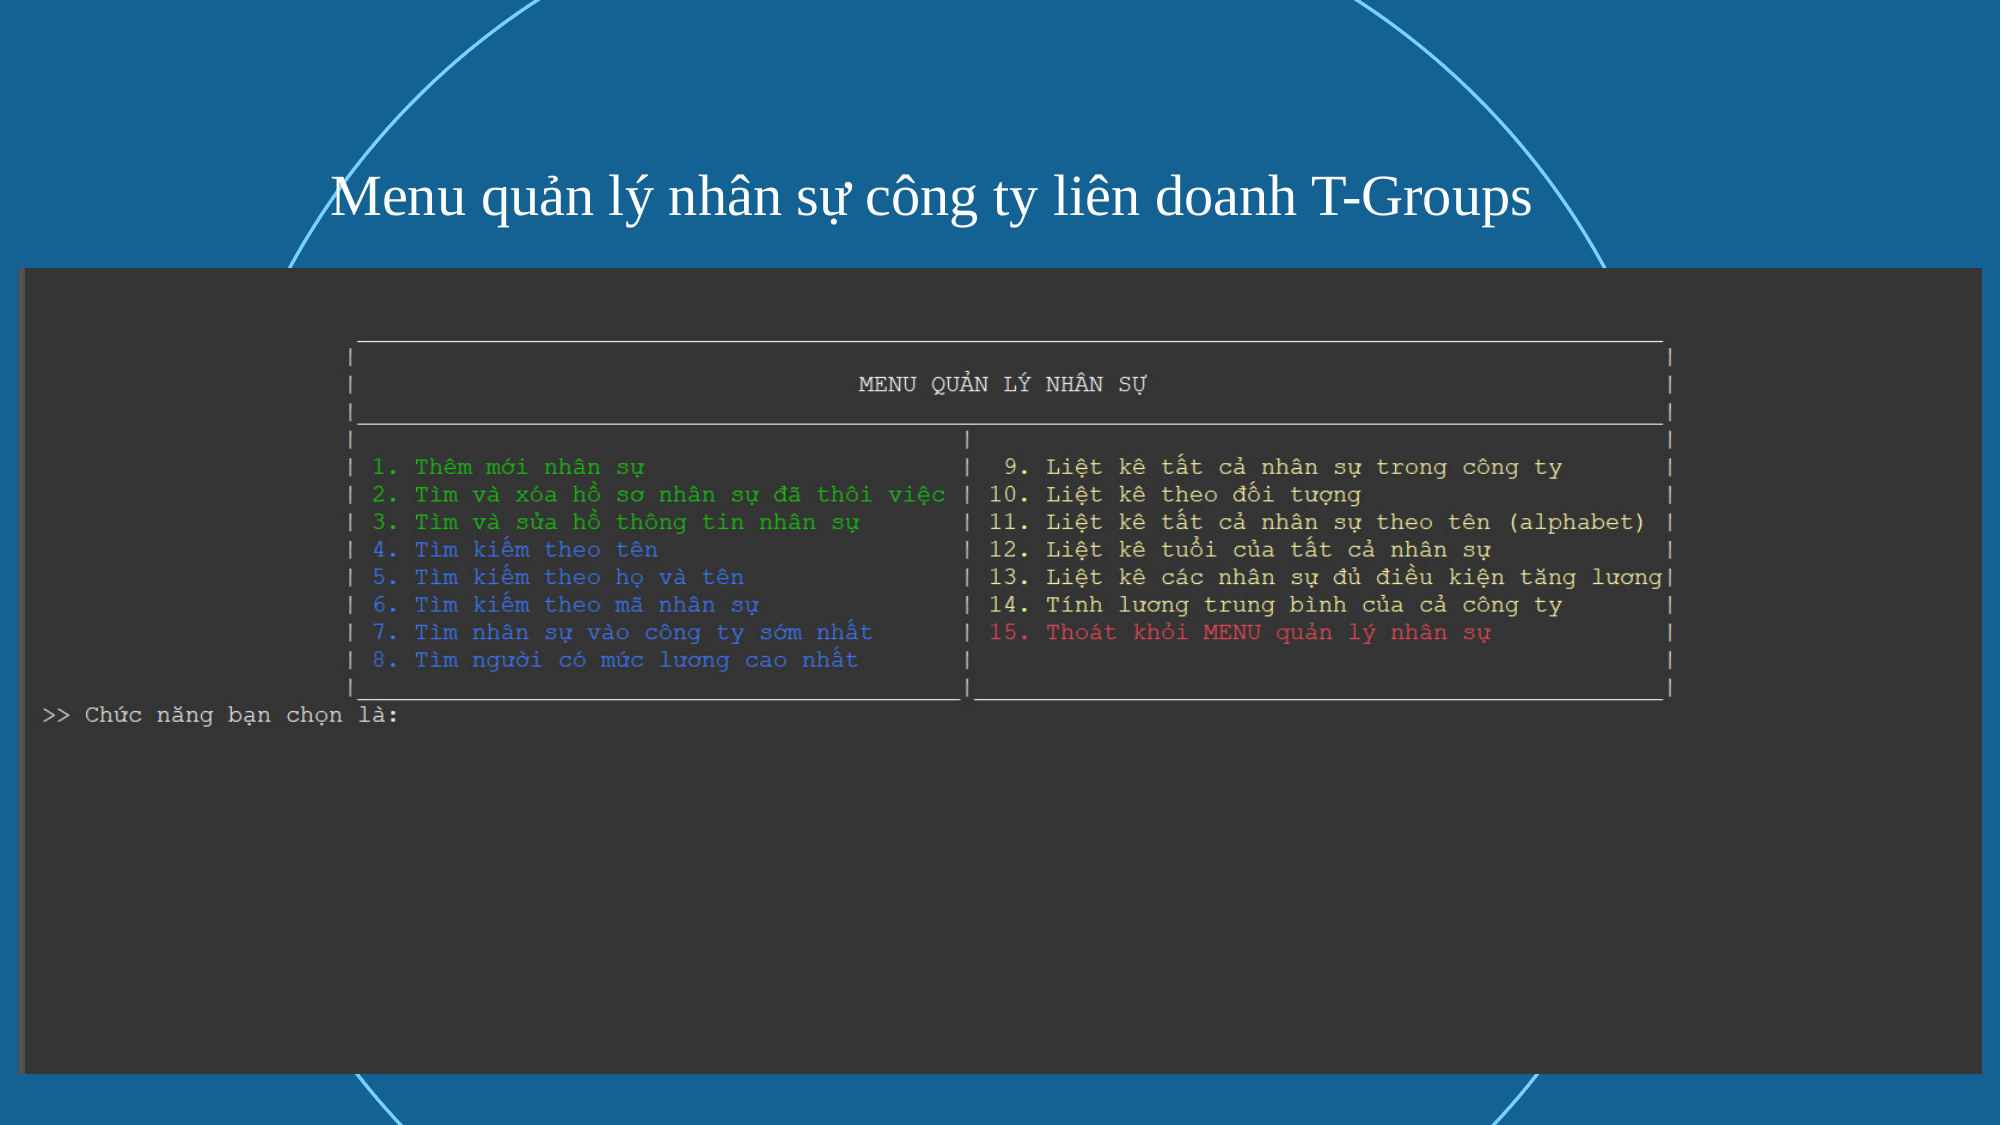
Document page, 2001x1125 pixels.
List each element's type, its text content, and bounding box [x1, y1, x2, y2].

picture [17, 268, 1982, 1074]
text_box Menu quản lý nhân sự công ty liên doanh T-Groups [315, 150, 1579, 235]
